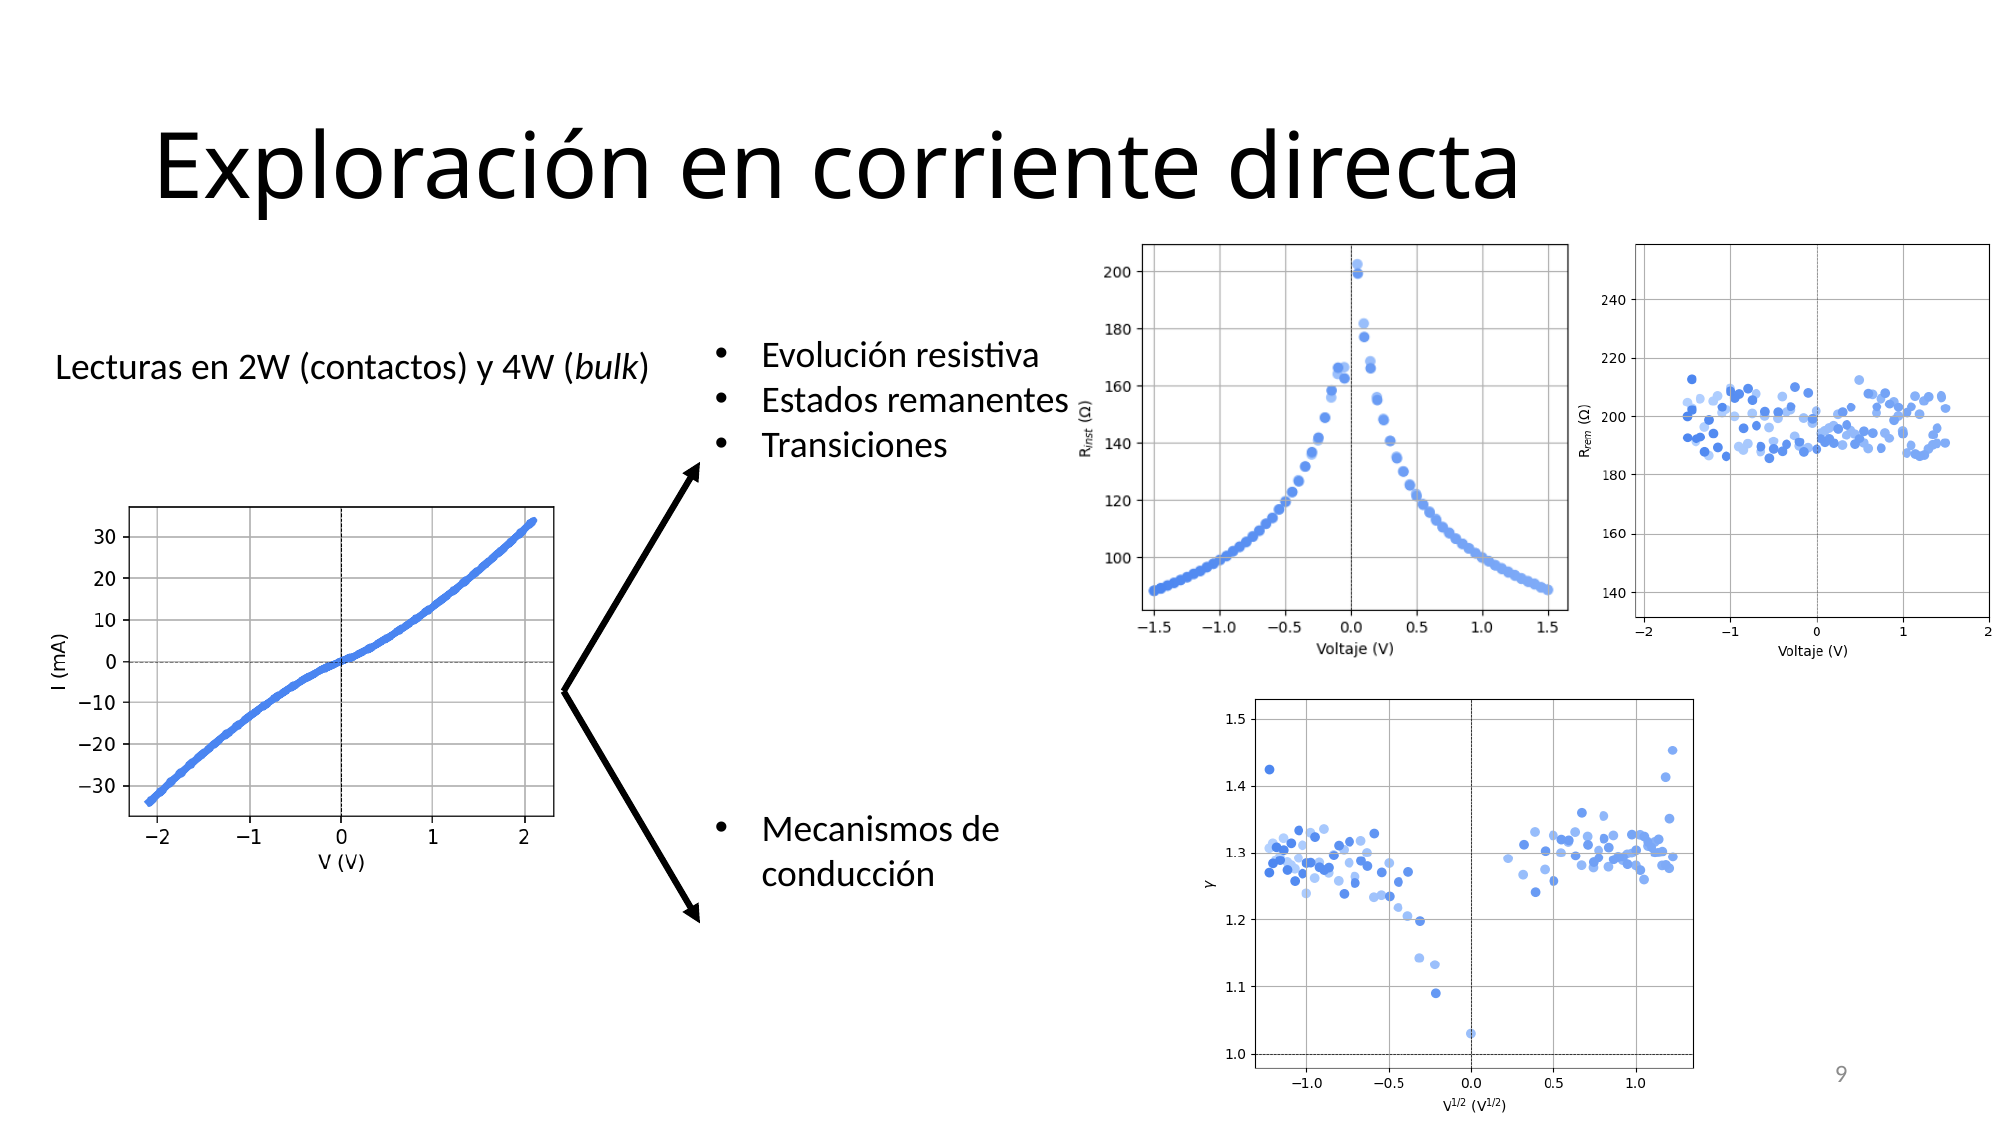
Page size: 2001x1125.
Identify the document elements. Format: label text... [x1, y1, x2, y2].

text_box Lecturas en 2W (contactos) y 4W (bulk) [40, 334, 700, 395]
picture [1073, 243, 2000, 666]
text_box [563, 461, 700, 691]
picture [43, 500, 563, 883]
slide_number 9 [1700, 1042, 1863, 1103]
picture [1202, 698, 1700, 1121]
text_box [563, 691, 700, 924]
title Exploración en corriente directa [137, 59, 1863, 278]
